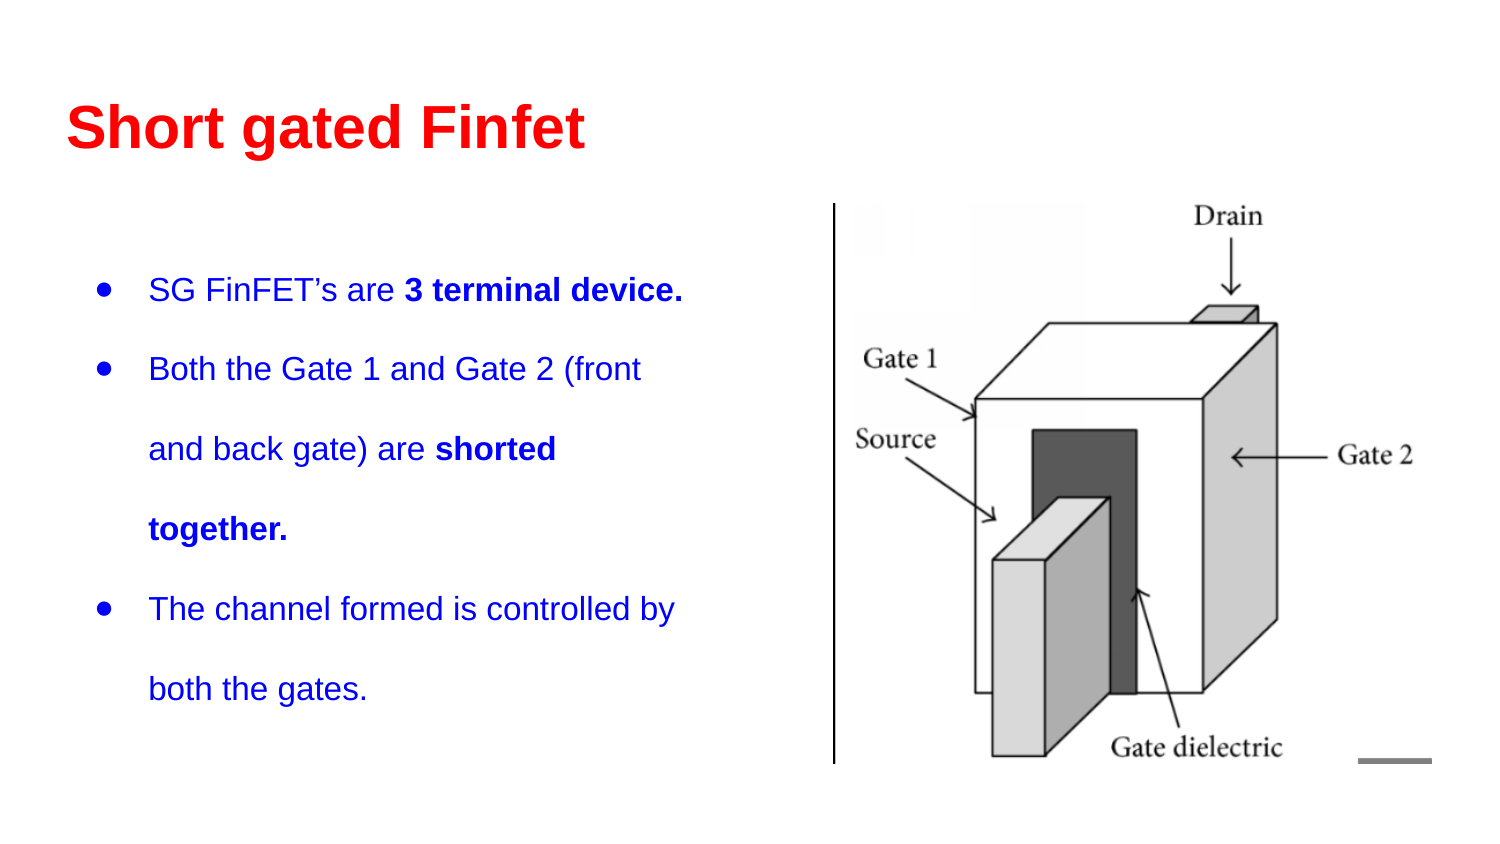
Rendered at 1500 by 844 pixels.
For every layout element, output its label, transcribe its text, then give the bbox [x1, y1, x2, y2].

title Short gated Finfet [51, 72, 1449, 167]
picture [833, 203, 1432, 764]
text_box SG FinFET’s are 3 terminal device. Both the Gate 1 and Gate 2 (front and back gate) are shorted together. The channel formed is controlled by both the gates. [58, 212, 708, 722]
